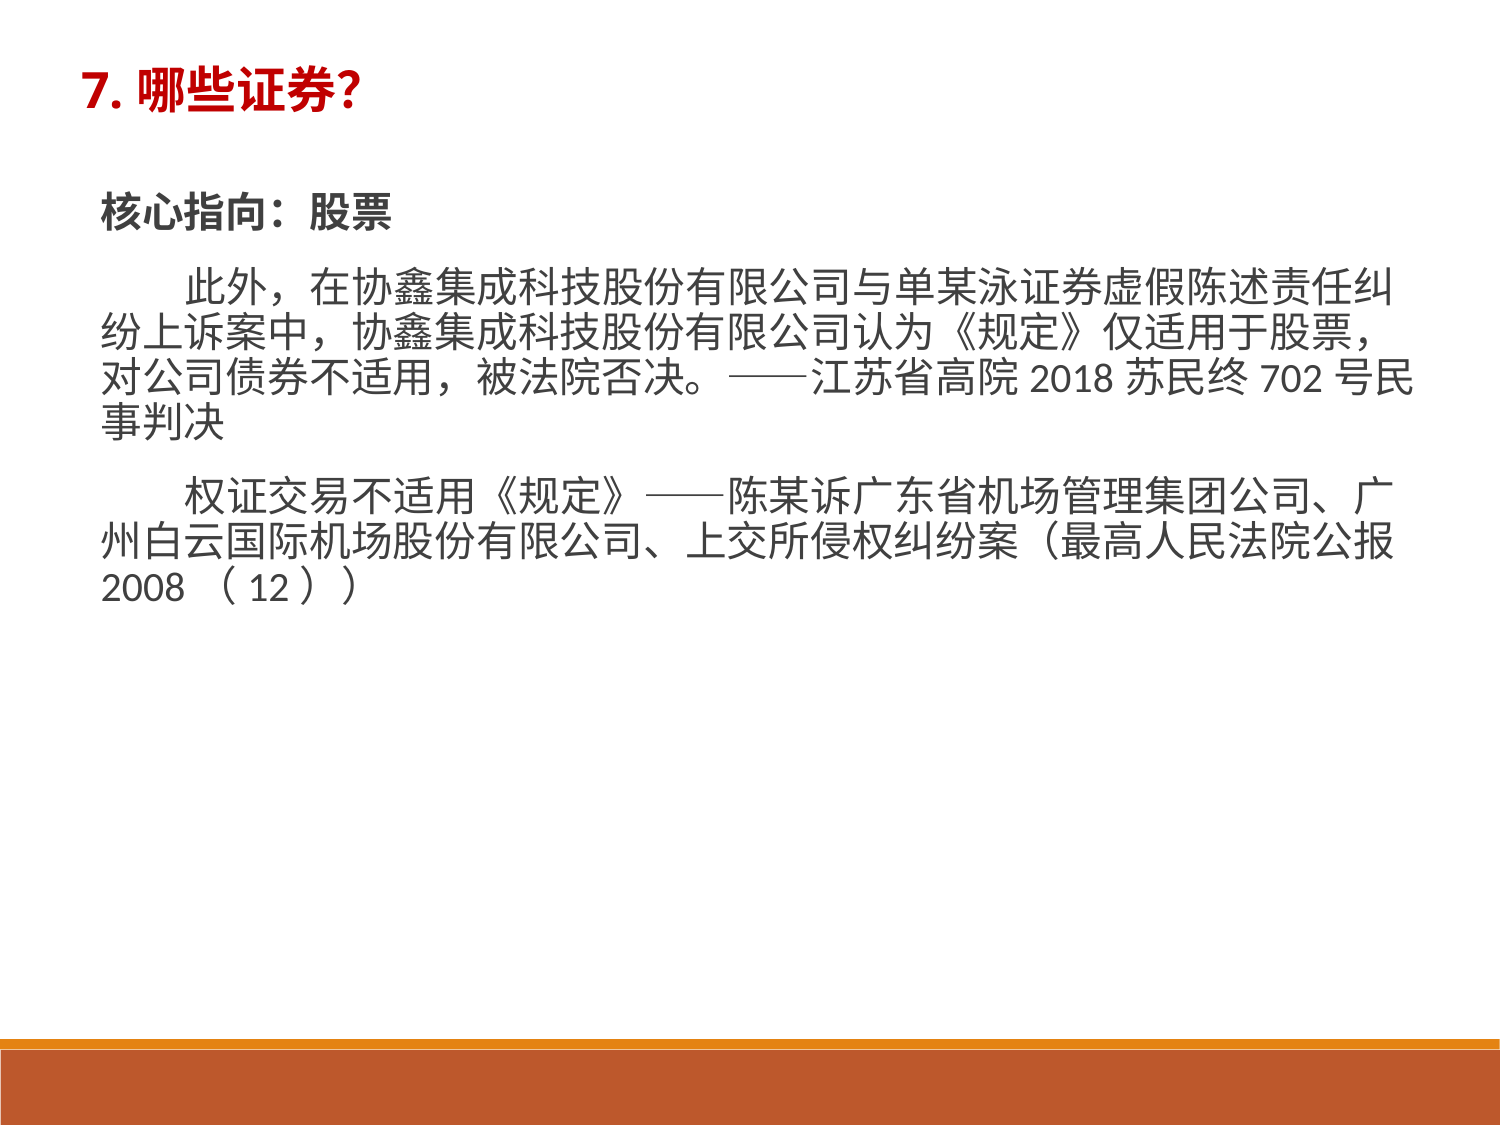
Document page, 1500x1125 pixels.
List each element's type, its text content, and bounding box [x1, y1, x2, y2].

list 核心指向：股票 此外，在协鑫集成科技股份有限公司与单某泳证券虚假陈述责任纠纷上诉案中，协鑫集成科技股份有限公司认为《规定》仅适用于股票，对公司债券不适用，被法院否决。——江苏省高院2018苏民终702号民事判决 权证交易不适用《规定》——陈某诉广东省机场管理集团公司、广州白云国际机场股份有限公司、上交所侵权纠纷案（最高人民法院公报2008（12）） [85, 184, 1429, 964]
title 7.哪些证券？ [66, 53, 1305, 127]
